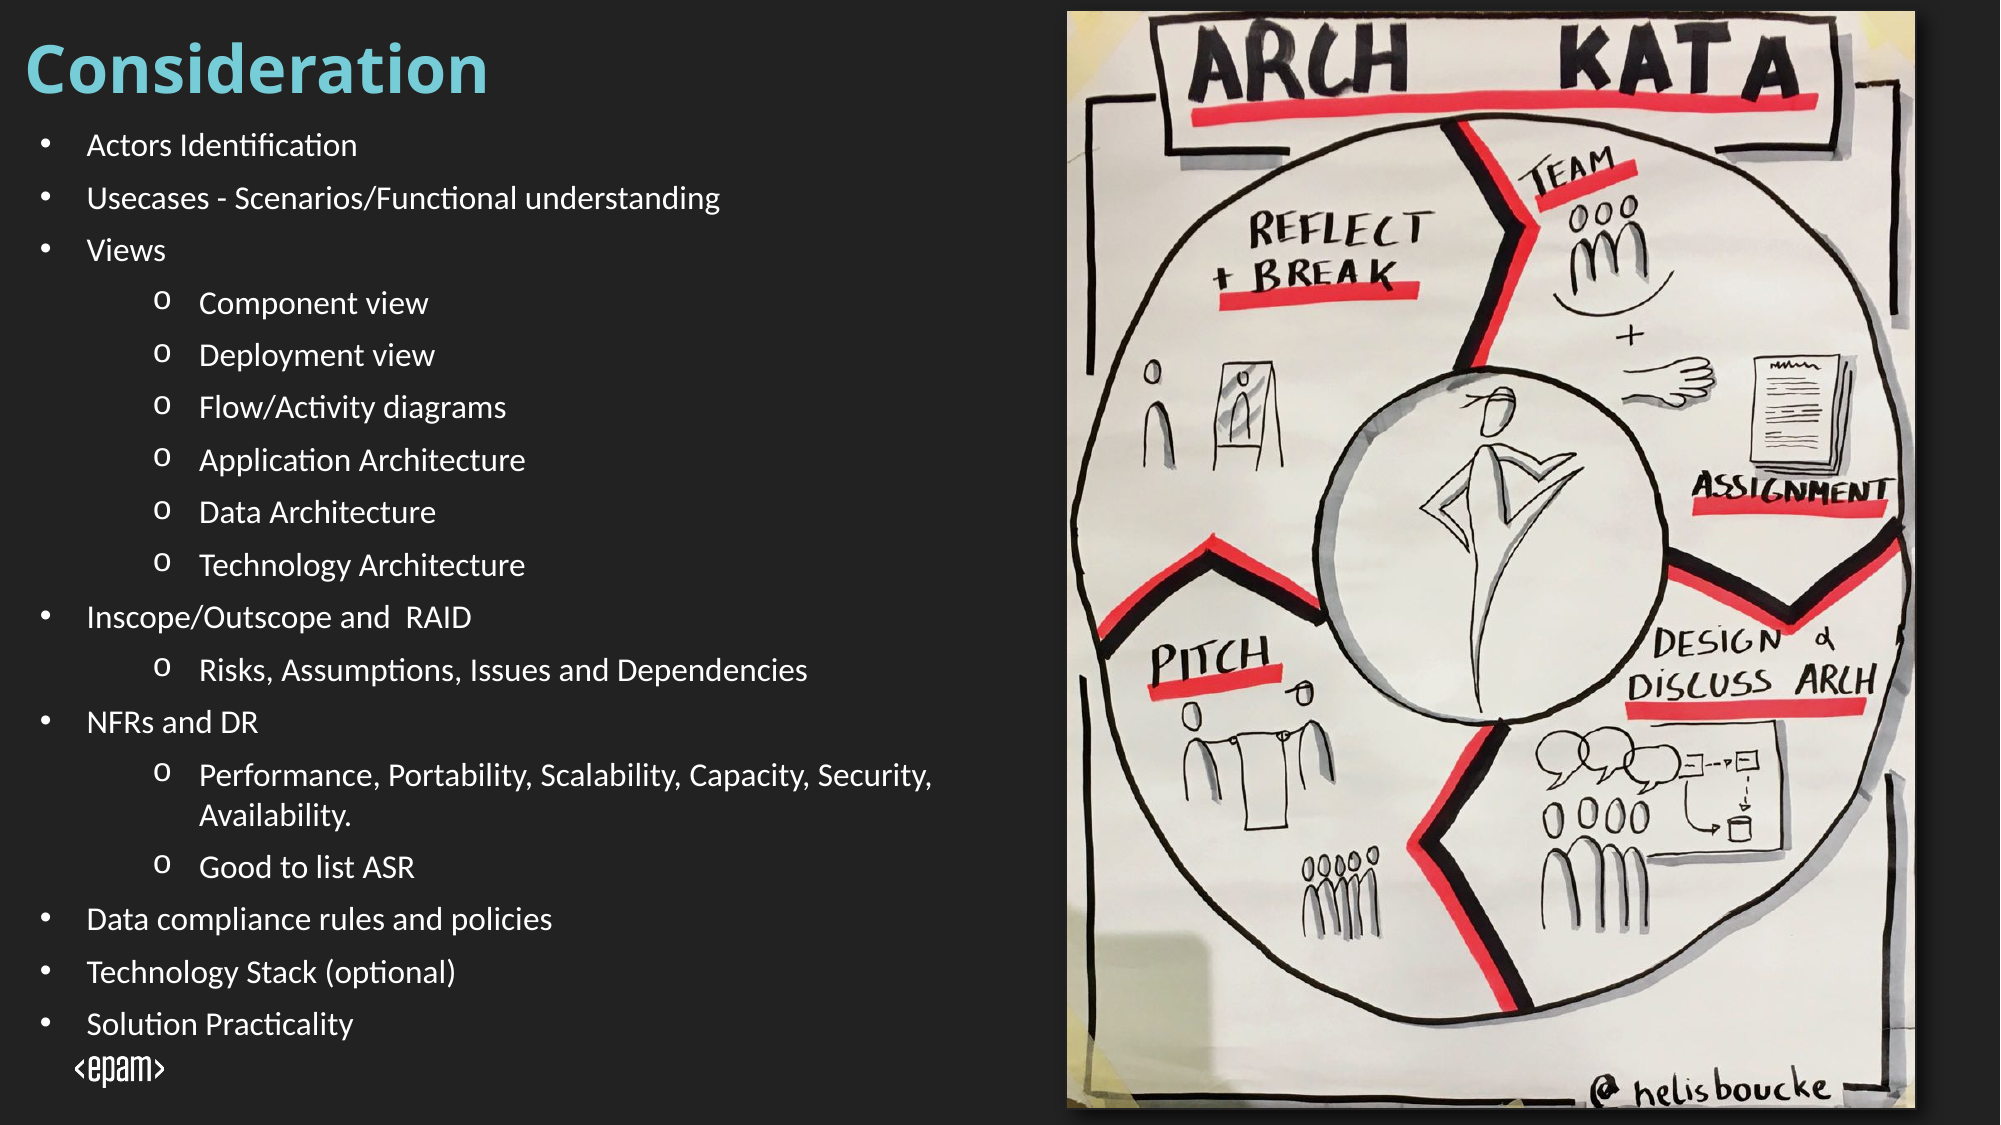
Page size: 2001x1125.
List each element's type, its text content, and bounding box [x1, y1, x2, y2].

picture [999, 0, 2000, 1125]
text_box Actors Identification Usecases - Scenarios/Functional understanding Views Component view Deployment view Flow/Activity diagrams Application Architecture Data Architecture Technology Architecture Inscope/Outscope and RAID Risks, Assumptions, Issues and Dependencies NFRs and DR Performance, Portability, Scalability, Capacity, Security, Availability. Good to list ASR Data compliance rules and policies Technology Stack (optional) Solution Practicality [24, 115, 979, 1057]
picture [75, 1057, 164, 1088]
title Consideration [24, 36, 931, 115]
